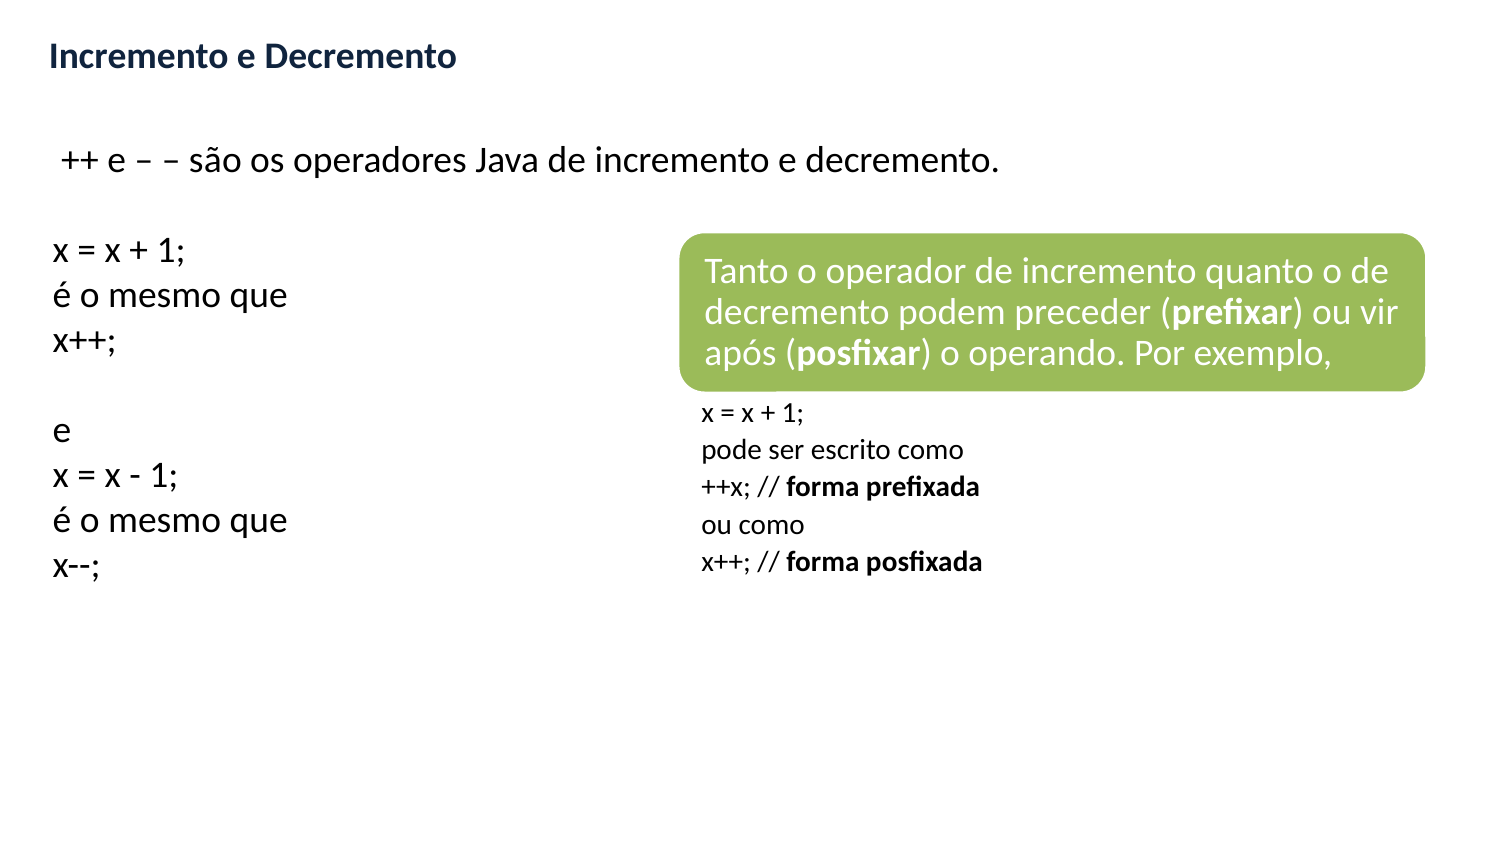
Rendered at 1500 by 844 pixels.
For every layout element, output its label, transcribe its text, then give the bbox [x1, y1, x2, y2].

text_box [677, 200, 1428, 626]
text_box ++ e – – são os operadores Java de incremento e decremento. x = x + 1; é o mesmo que x++; e x = x - 1; é o mesmo que x--; [38, 127, 1438, 638]
text_box Incremento e Decremento [34, 23, 1087, 84]
